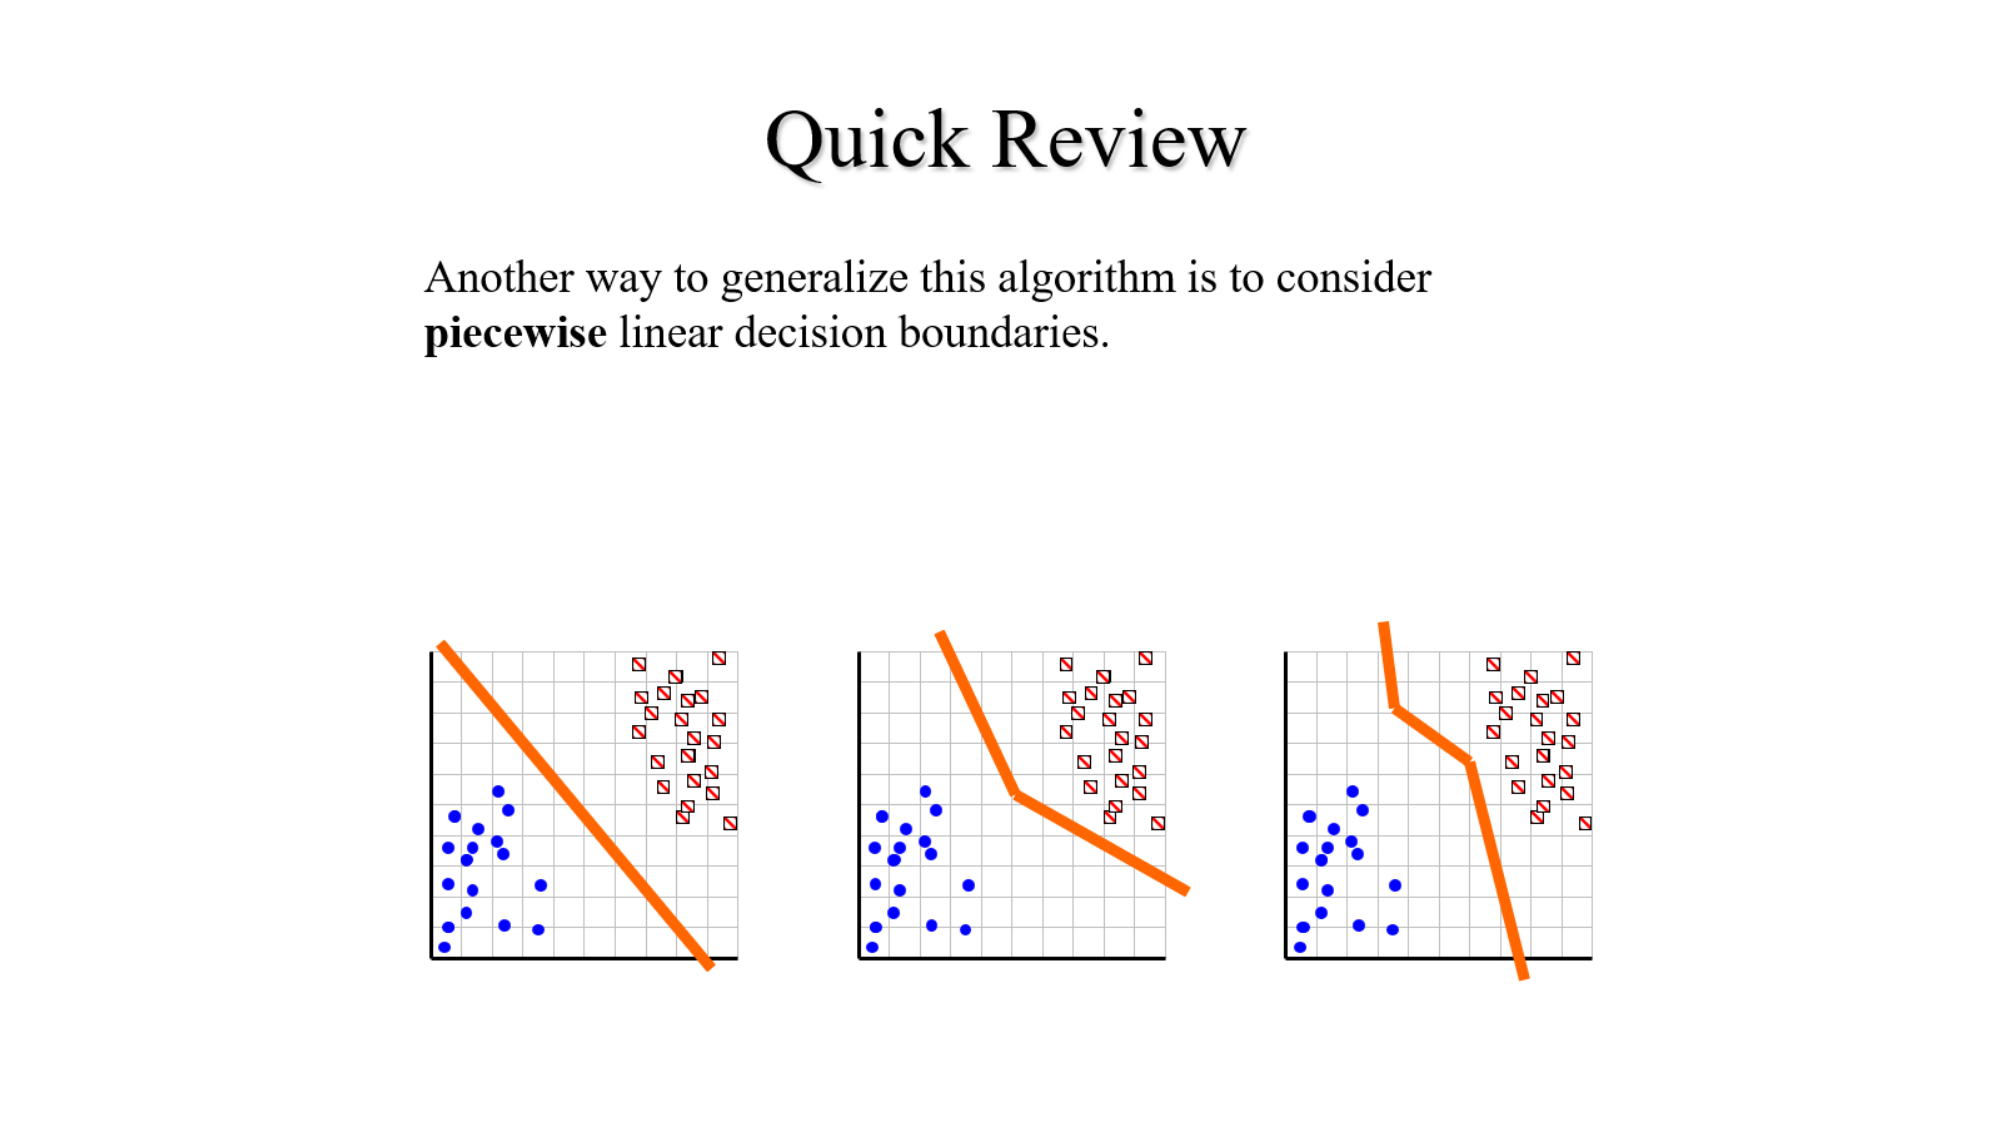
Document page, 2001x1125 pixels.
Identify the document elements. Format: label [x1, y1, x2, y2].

picture [317, 58, 1683, 1067]
